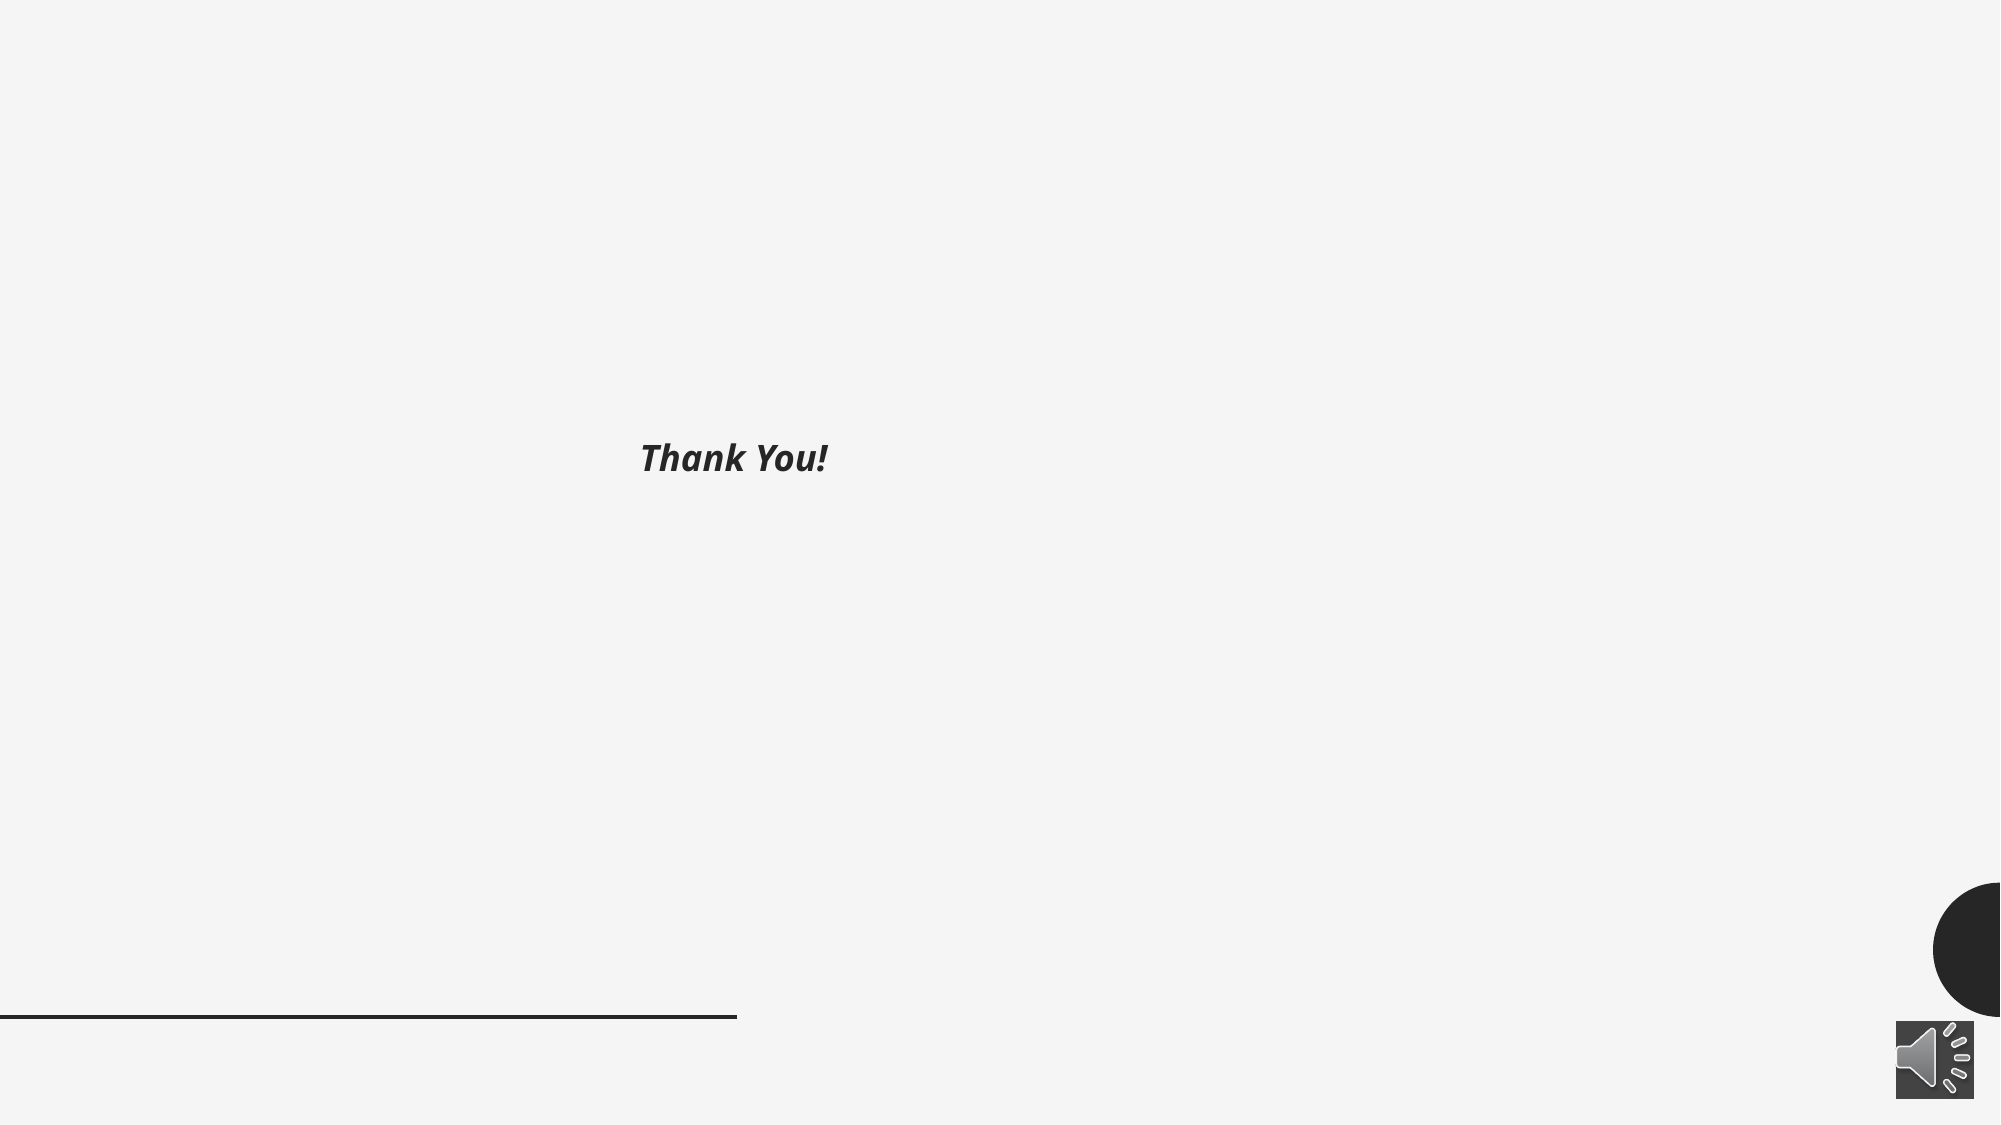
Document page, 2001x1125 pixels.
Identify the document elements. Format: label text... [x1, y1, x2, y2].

picture [1894, 1019, 1975, 1100]
title Thank You! [624, 432, 1288, 573]
